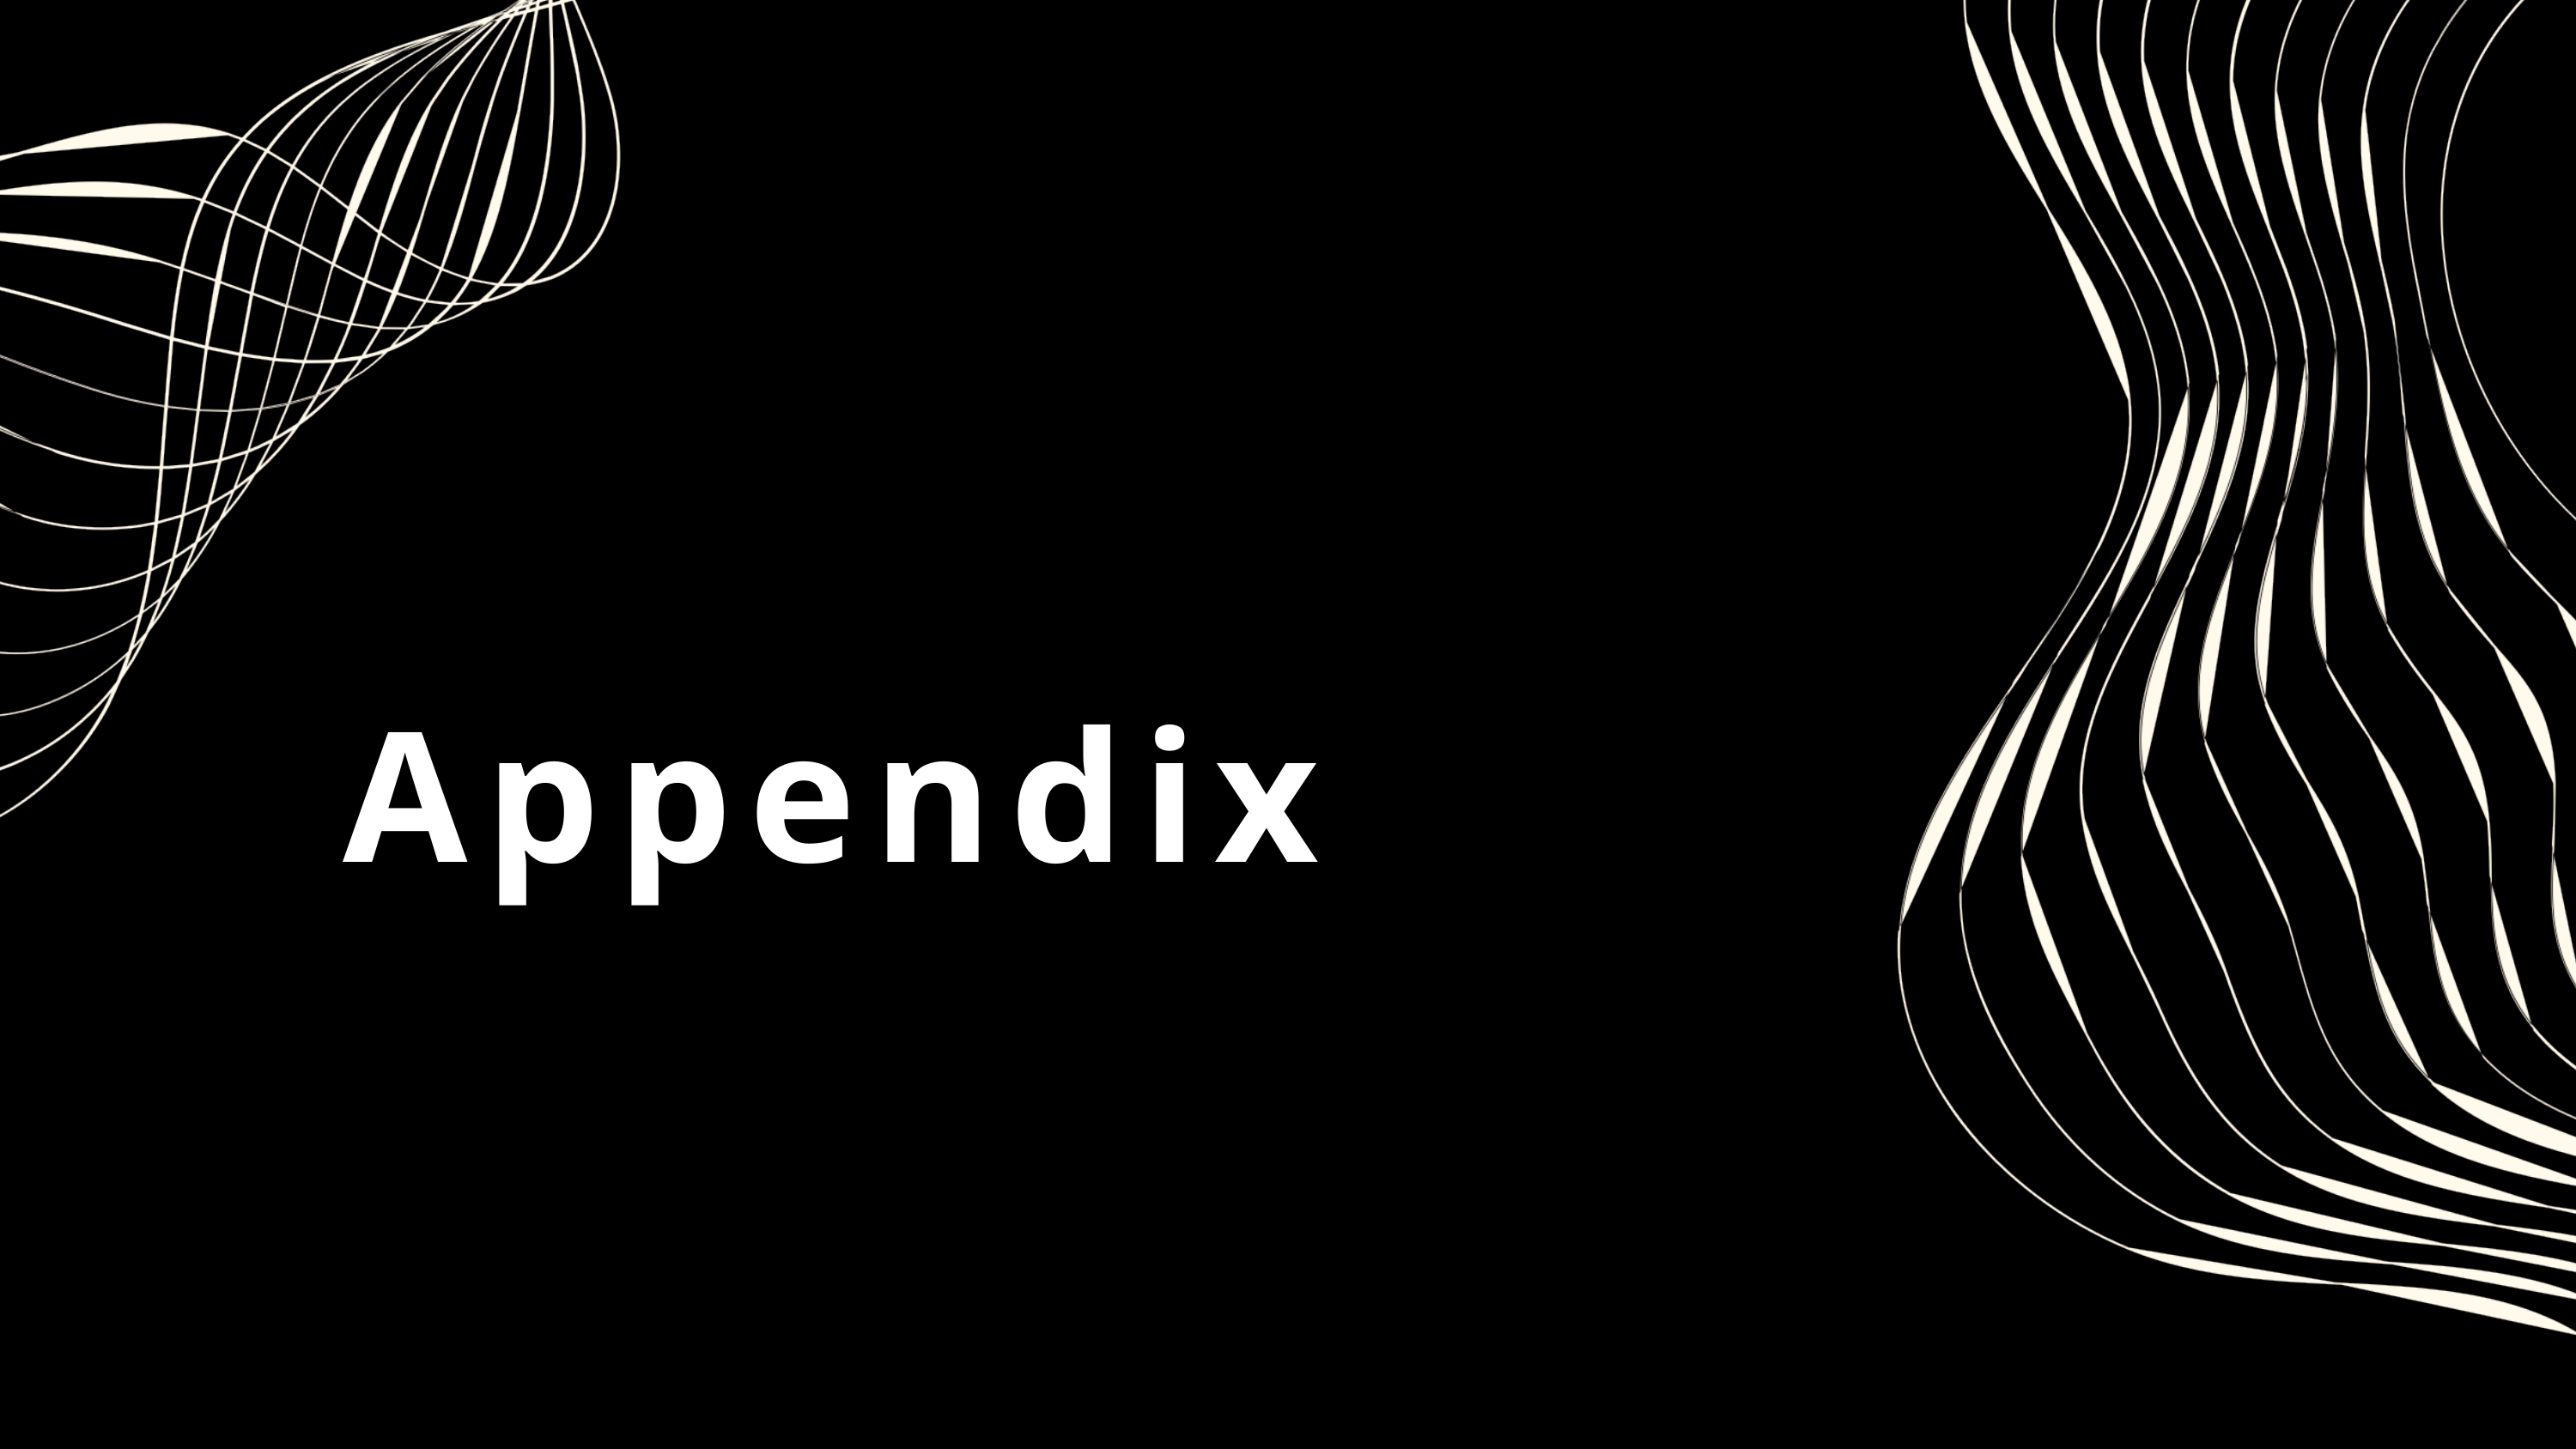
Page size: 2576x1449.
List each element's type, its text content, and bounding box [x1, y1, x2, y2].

text_box [0, 0, 1081, 844]
text_box [1893, 0, 2576, 1449]
text_box Appendix [343, 649, 2233, 899]
